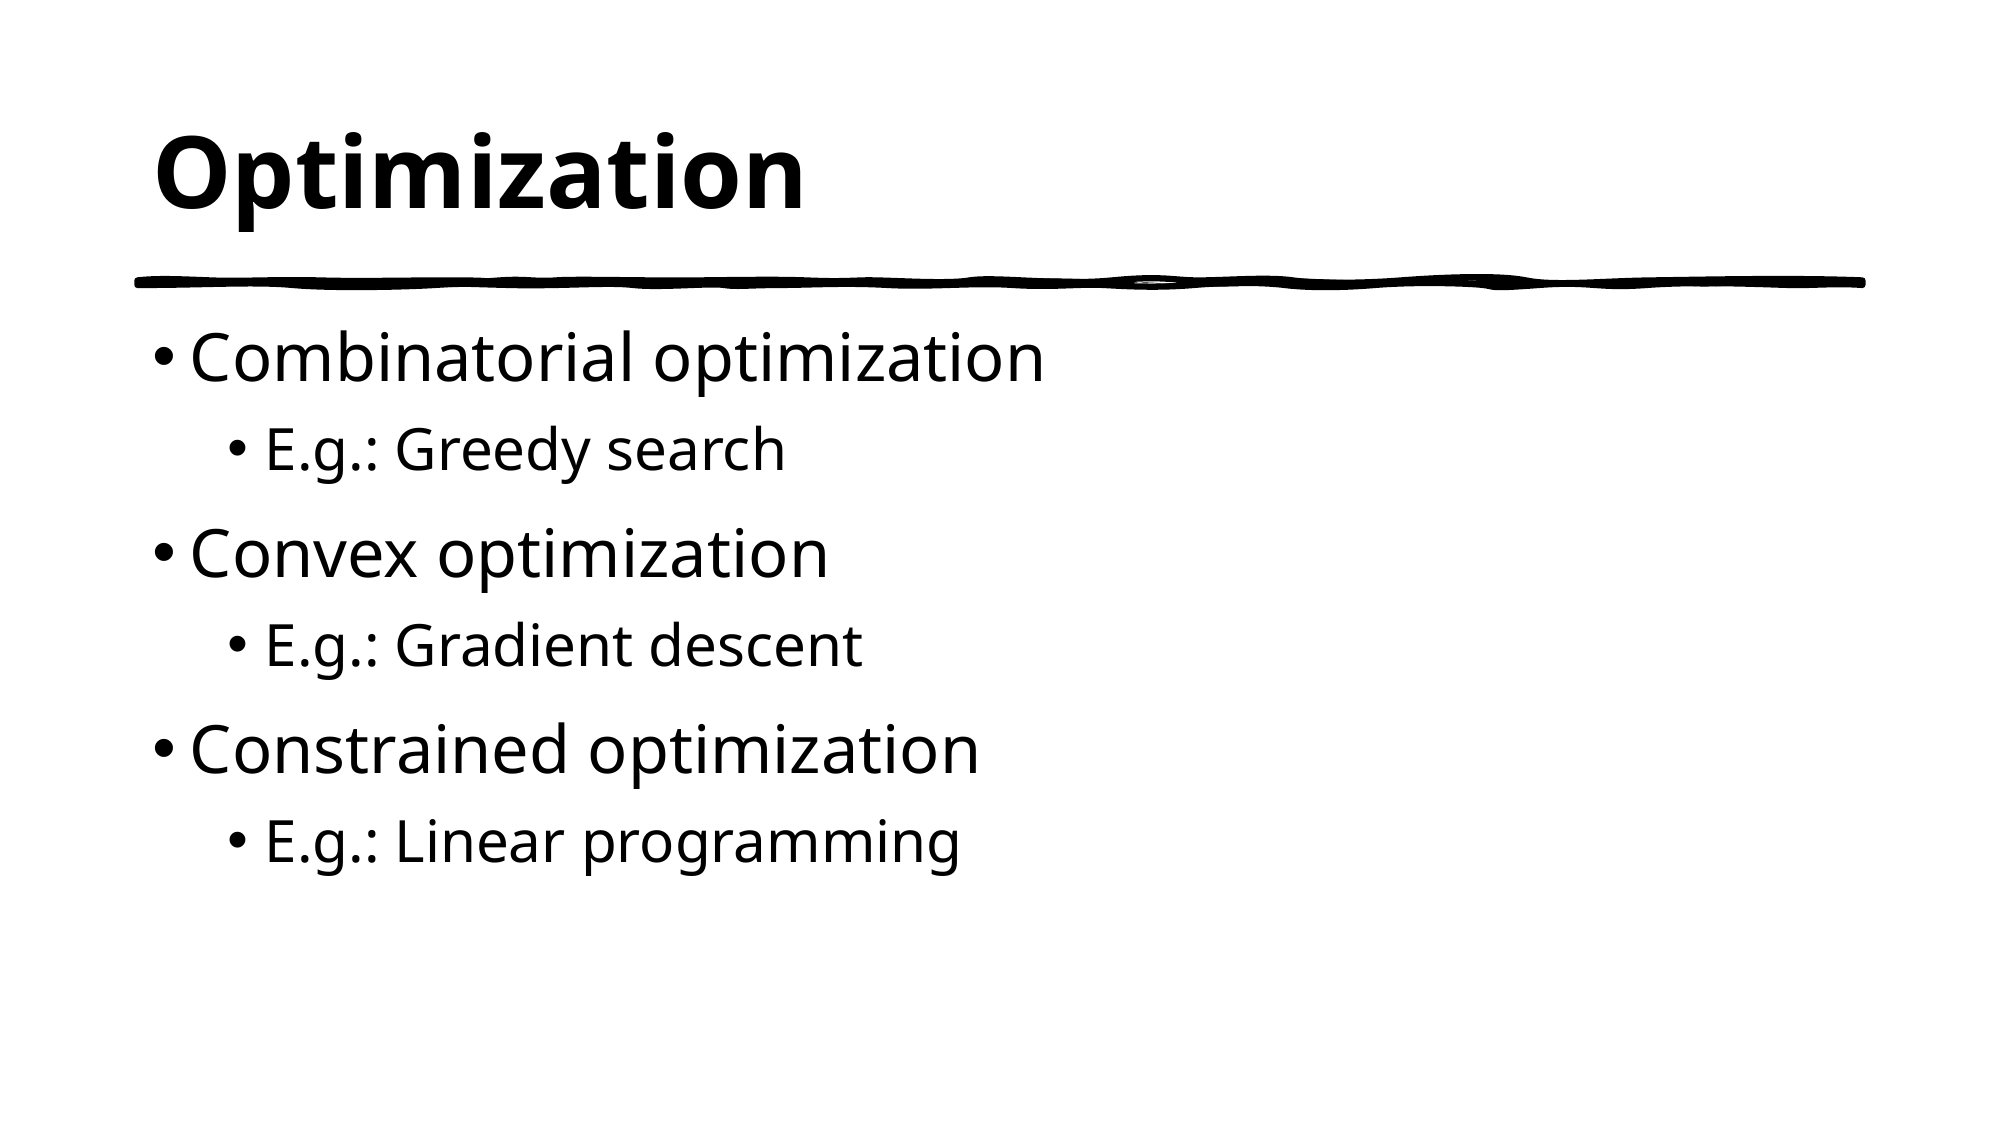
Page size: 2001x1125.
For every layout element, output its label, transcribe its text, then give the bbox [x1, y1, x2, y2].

list Combinatorial optimization E.g.: Greedy search Convex optimization E.g.: Gradient descent Constrained optimization E.g.: Linear programming [137, 299, 1863, 1014]
title Optimization [137, 59, 1863, 278]
